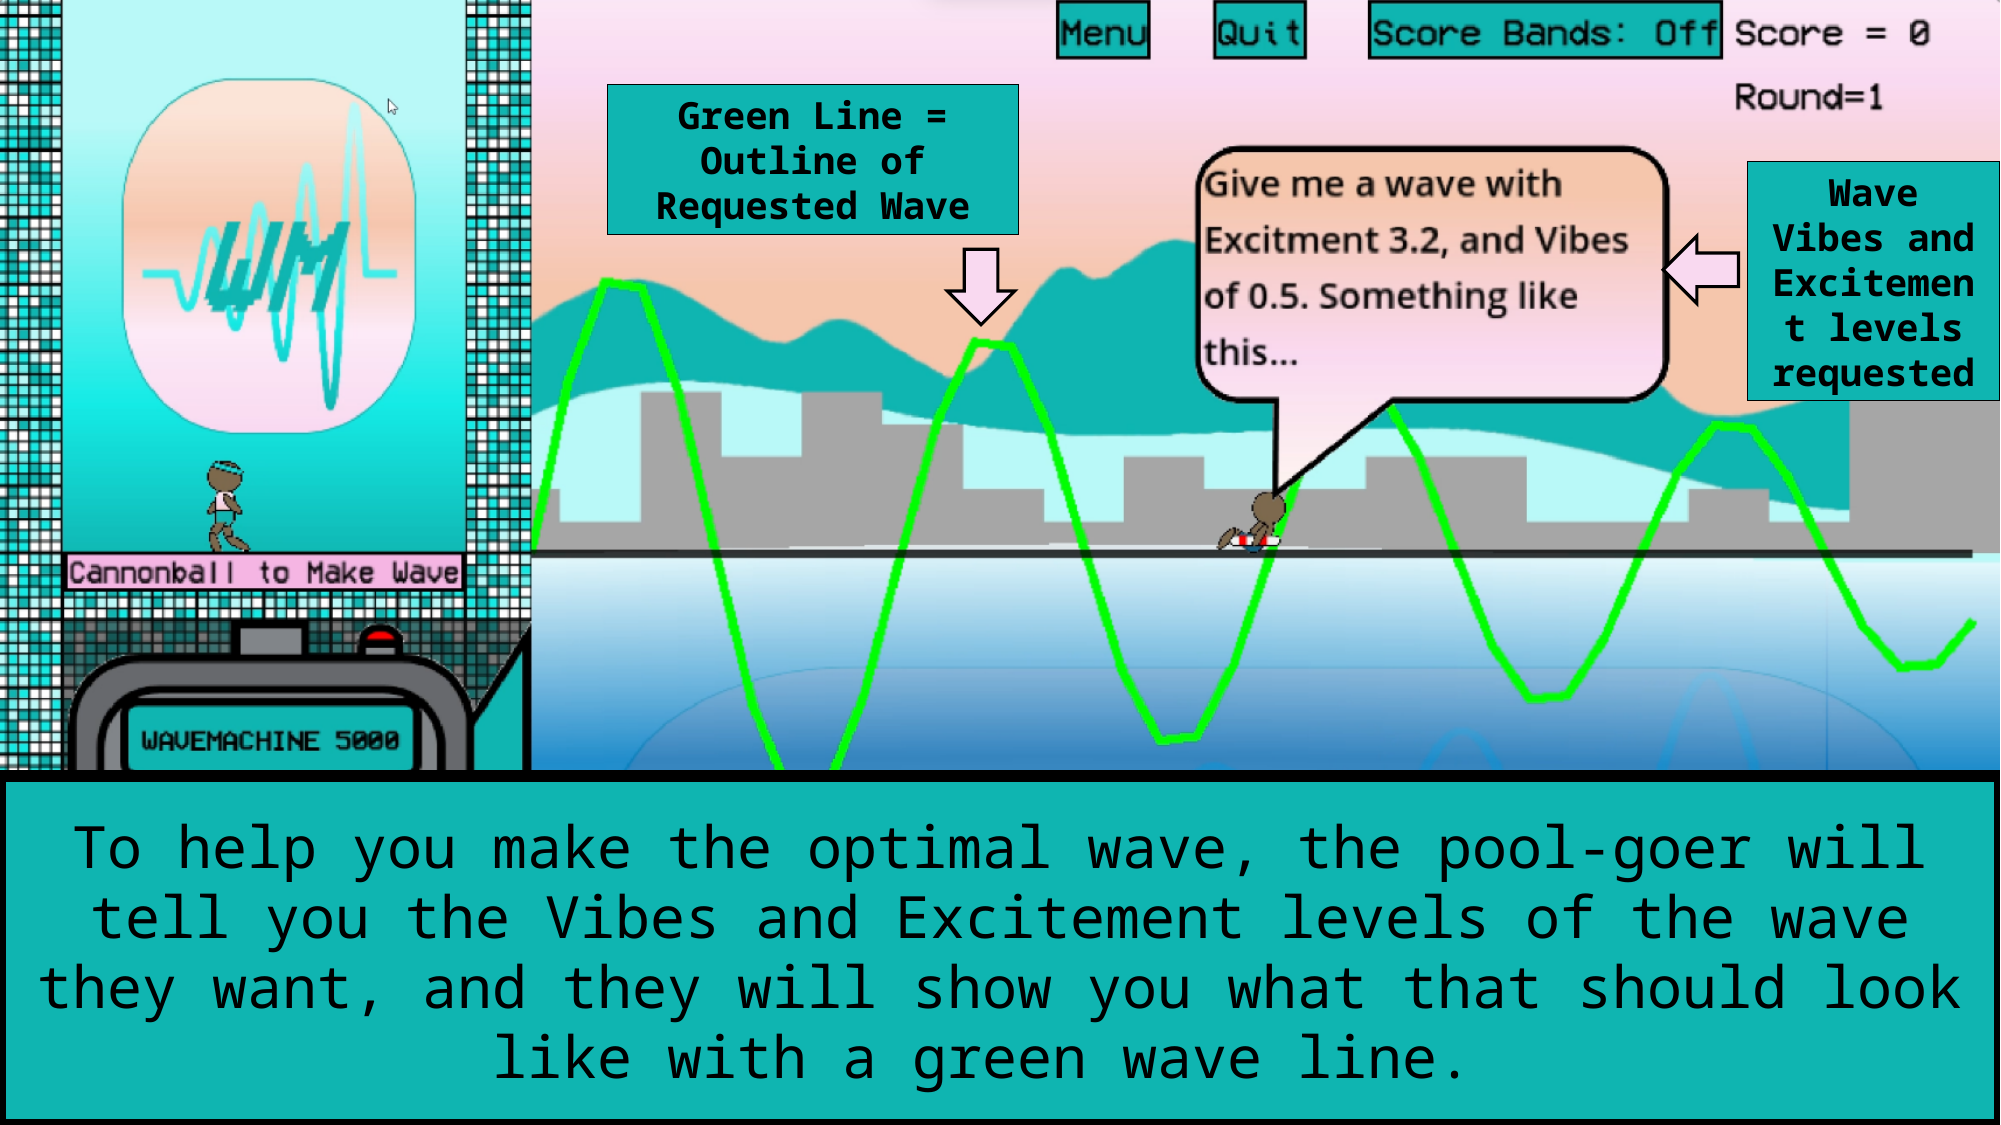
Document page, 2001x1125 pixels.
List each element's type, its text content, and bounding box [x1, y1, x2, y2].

text_box To help you make the optimal wave, the pool-goer will tell you the Vibes and Excitement levels of the wave they want, and they will show you what that should look like with a green wave line. [0, 1119, 2000, 1125]
picture [0, 0, 2000, 1119]
